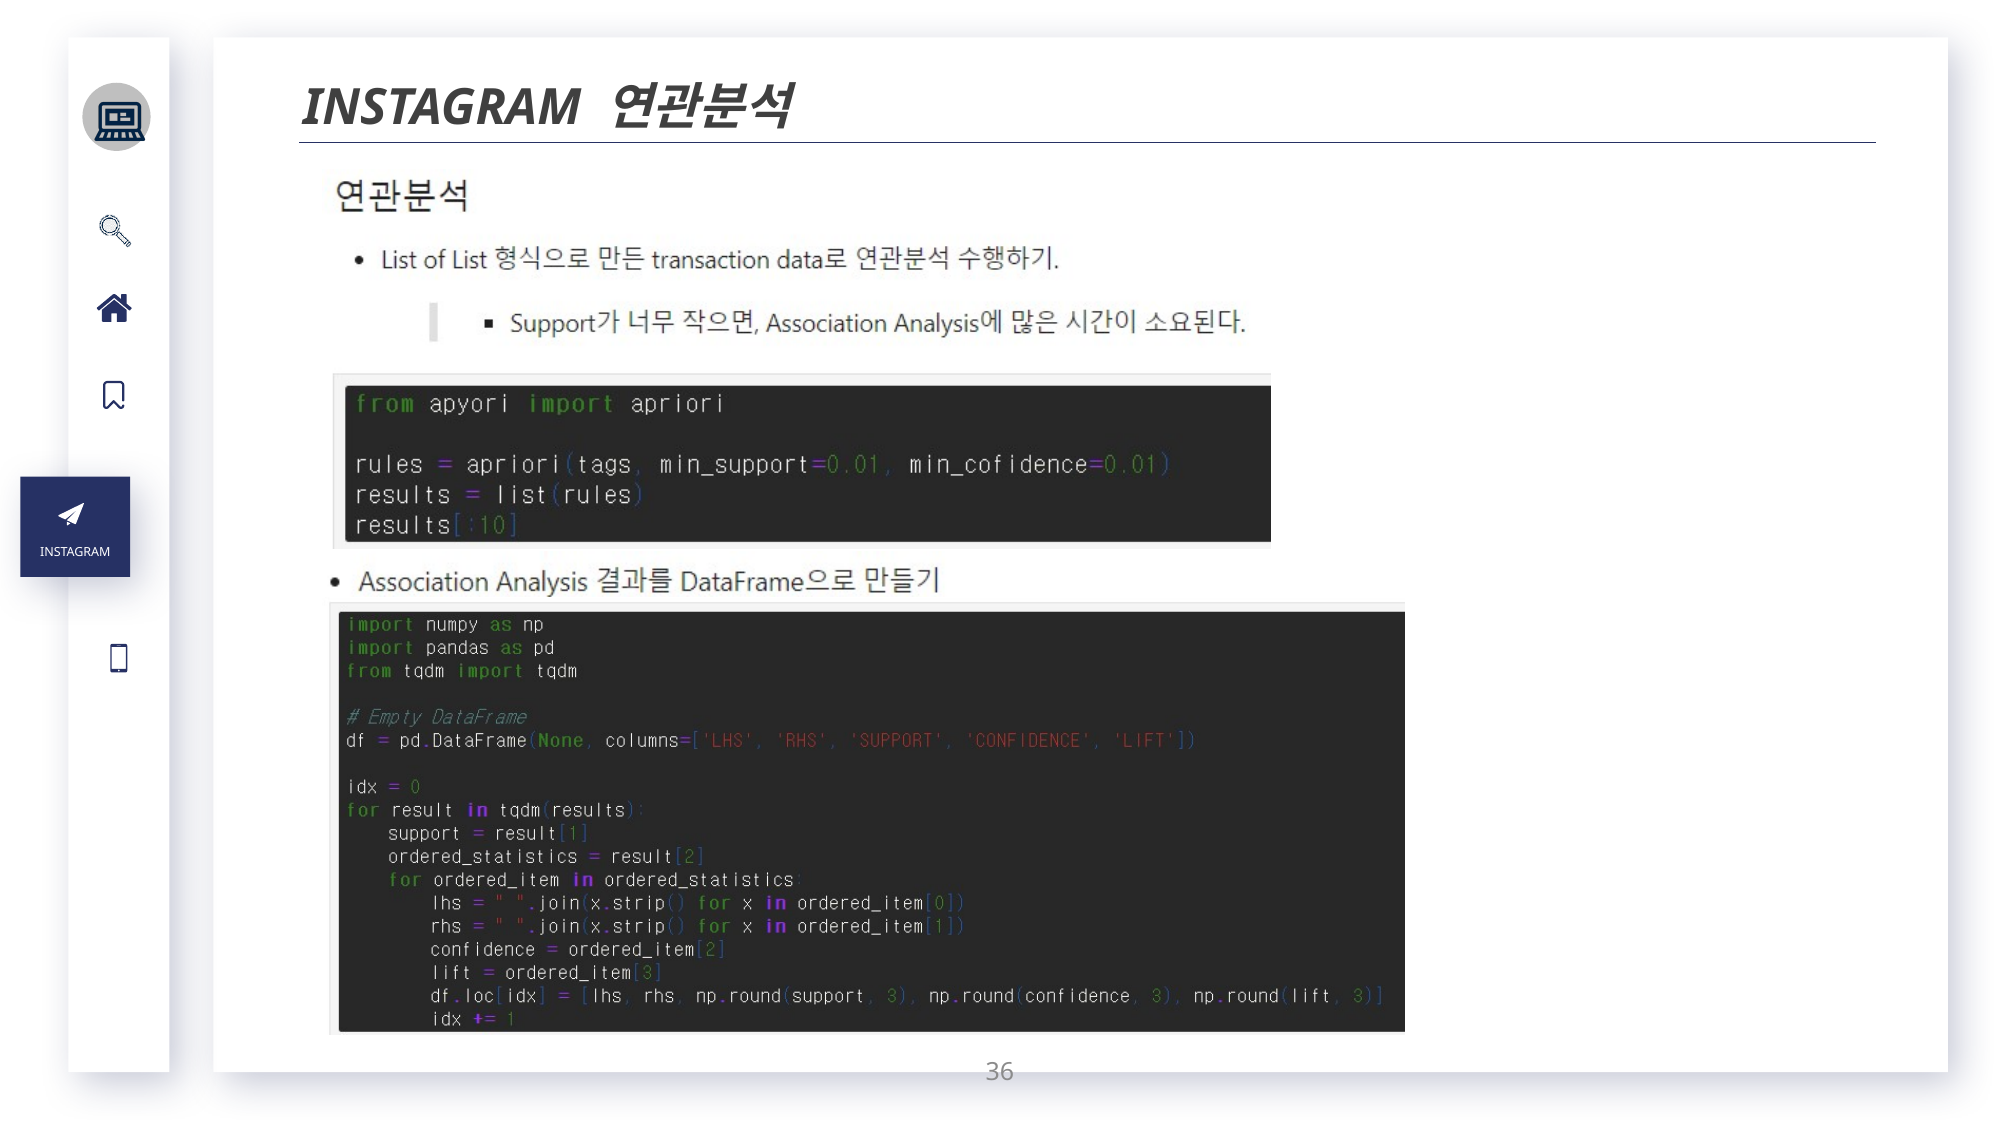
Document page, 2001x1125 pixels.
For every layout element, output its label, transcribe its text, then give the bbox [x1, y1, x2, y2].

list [322, 169, 1271, 549]
text_box INSTAGRAM 연관분석 [212, 36, 1949, 1073]
slide_number 36 [774, 1042, 1225, 1103]
picture [304, 551, 1405, 1035]
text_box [20, 37, 170, 1073]
